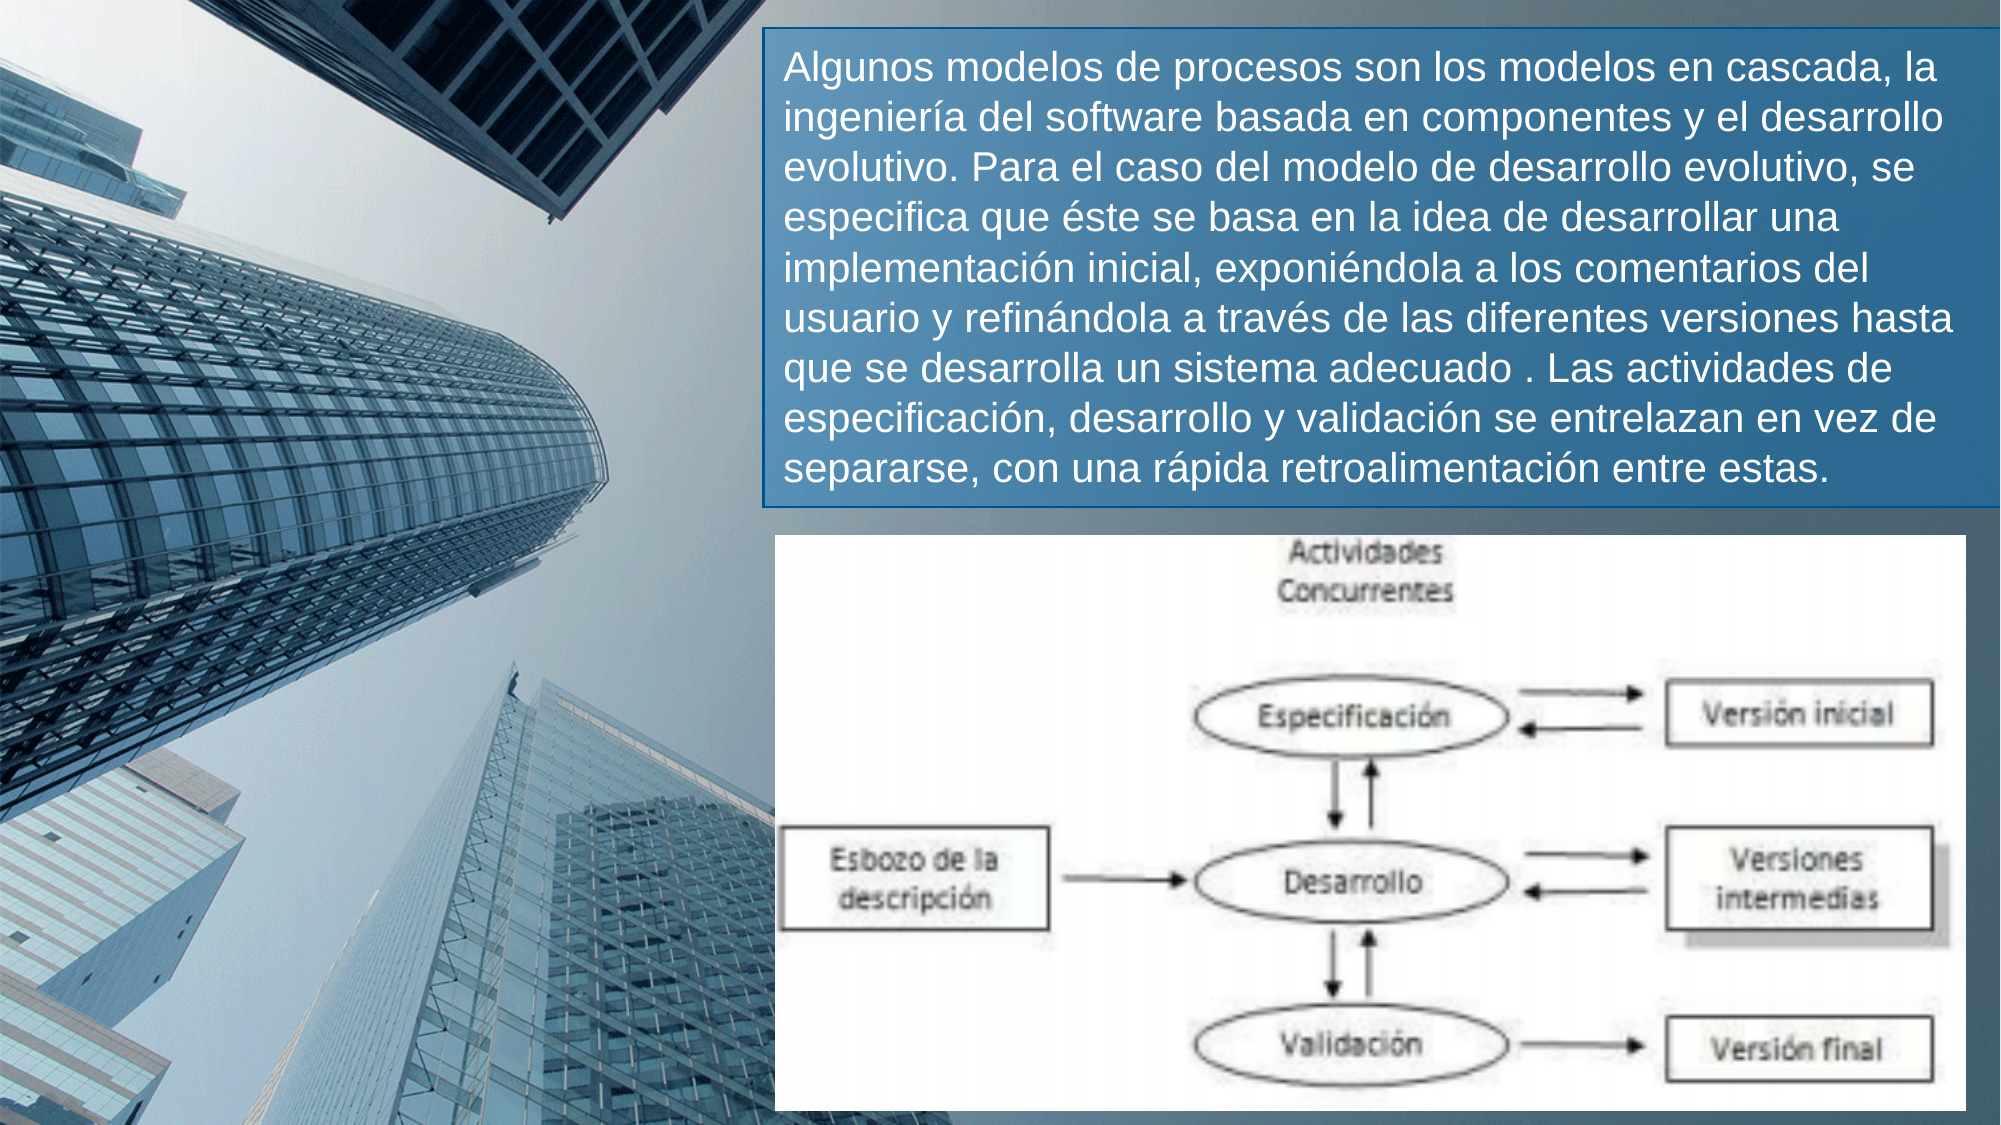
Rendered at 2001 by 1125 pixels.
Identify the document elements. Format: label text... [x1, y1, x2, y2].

text_box Algunos modelos de procesos son los modelos en cascada, la ingeniería del software basada en componentes y el desarrollo evolutivo. Para el caso del modelo de desarrollo evolutivo, se especifica que éste se basa en la idea de desarrollar una implementación inicial, exponiéndola a los comentarios del usuario y refinándola a través de las diferentes versiones hasta que se desarrolla un sistema adecuado . Las actividades de especificación, desarrollo y validación se entrelazan en vez de separarse, con una rápida retroalimentación entre estas. [768, 32, 1976, 498]
picture [0, 0, 2001, 1125]
text_box [762, 27, 2000, 508]
